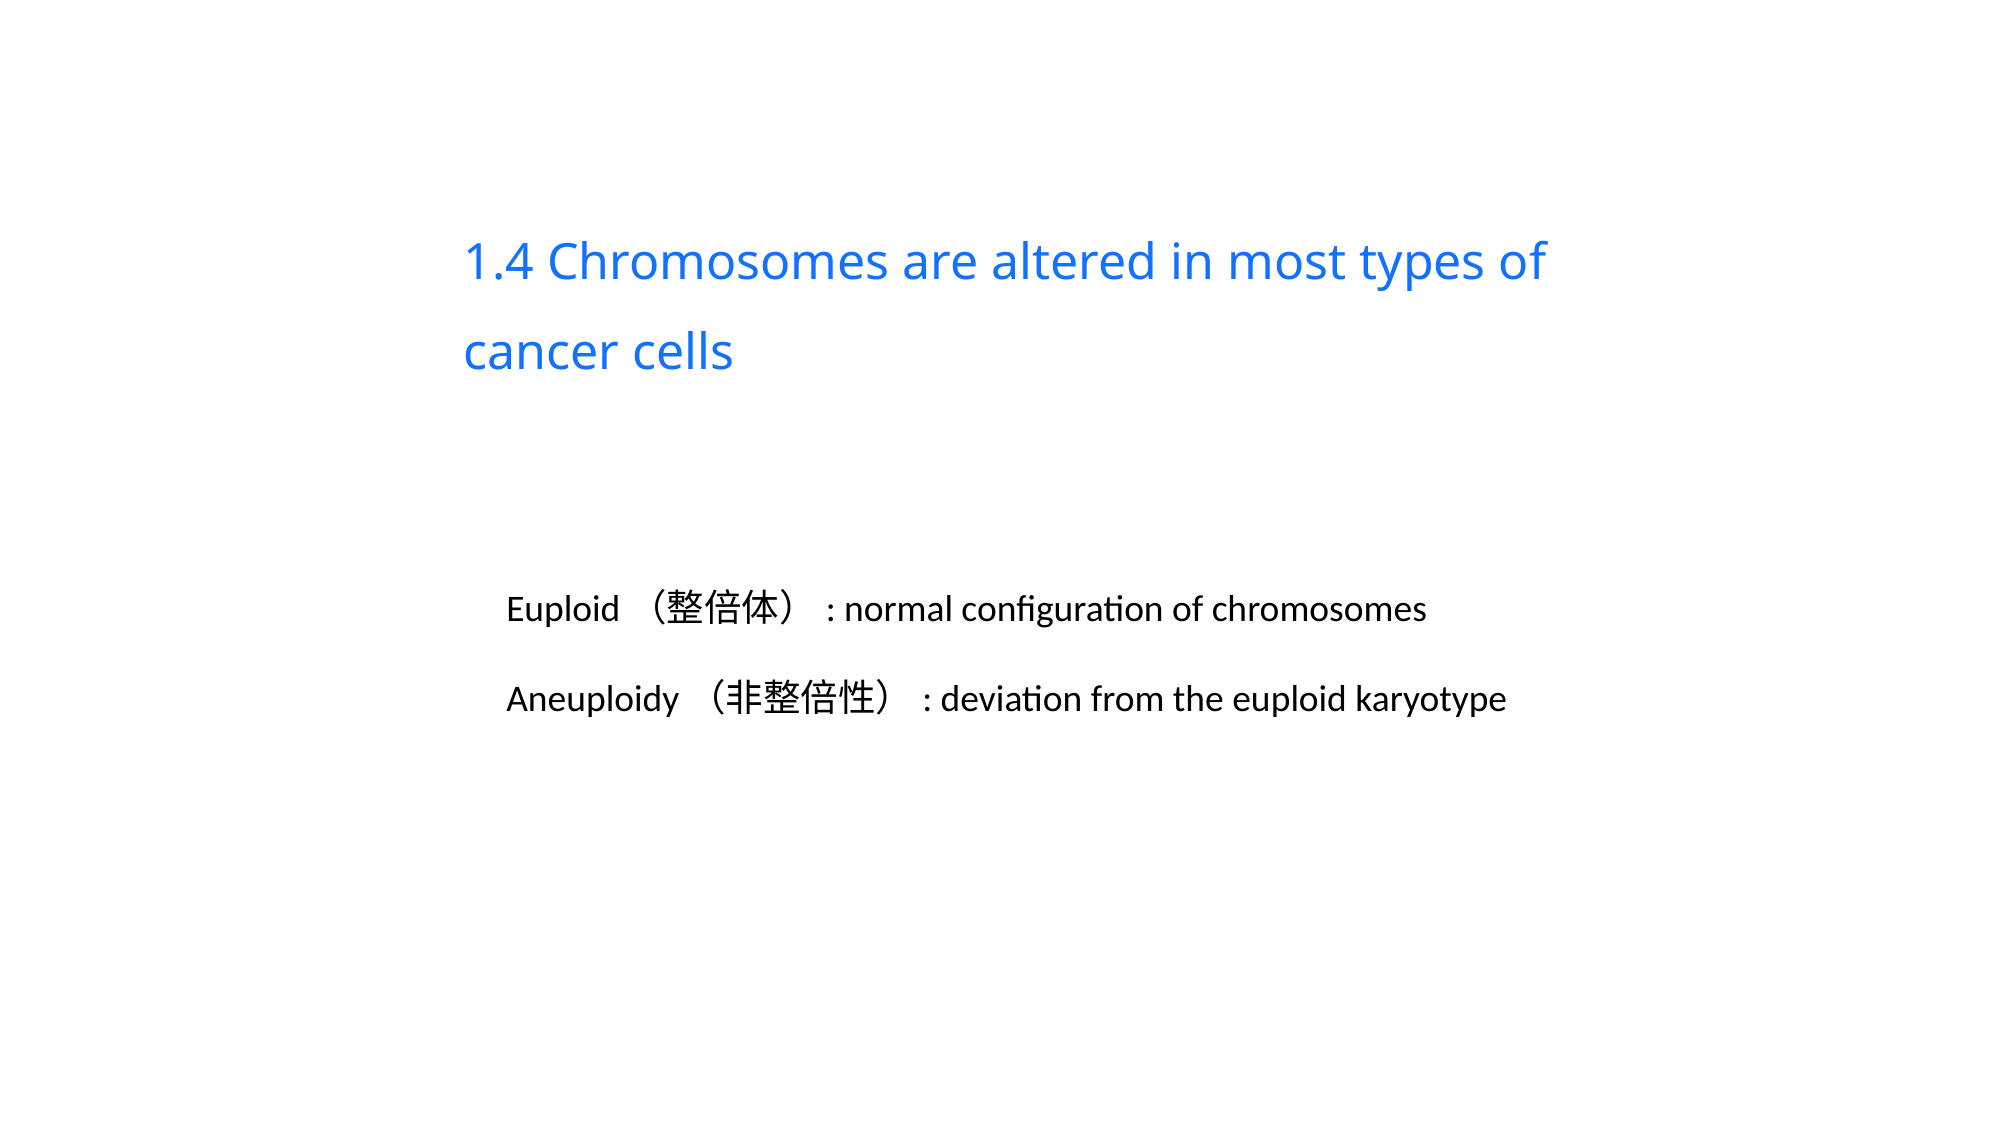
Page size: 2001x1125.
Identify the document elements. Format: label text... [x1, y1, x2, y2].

text_box Euploid（整倍体）: normal configuration of chromosomes Aneuploidy（非整倍性）: deviation from the euploid karyotype [491, 576, 1523, 727]
text_box 1.4 Chromosomes are altered in most types of cancer cells [448, 191, 1636, 387]
